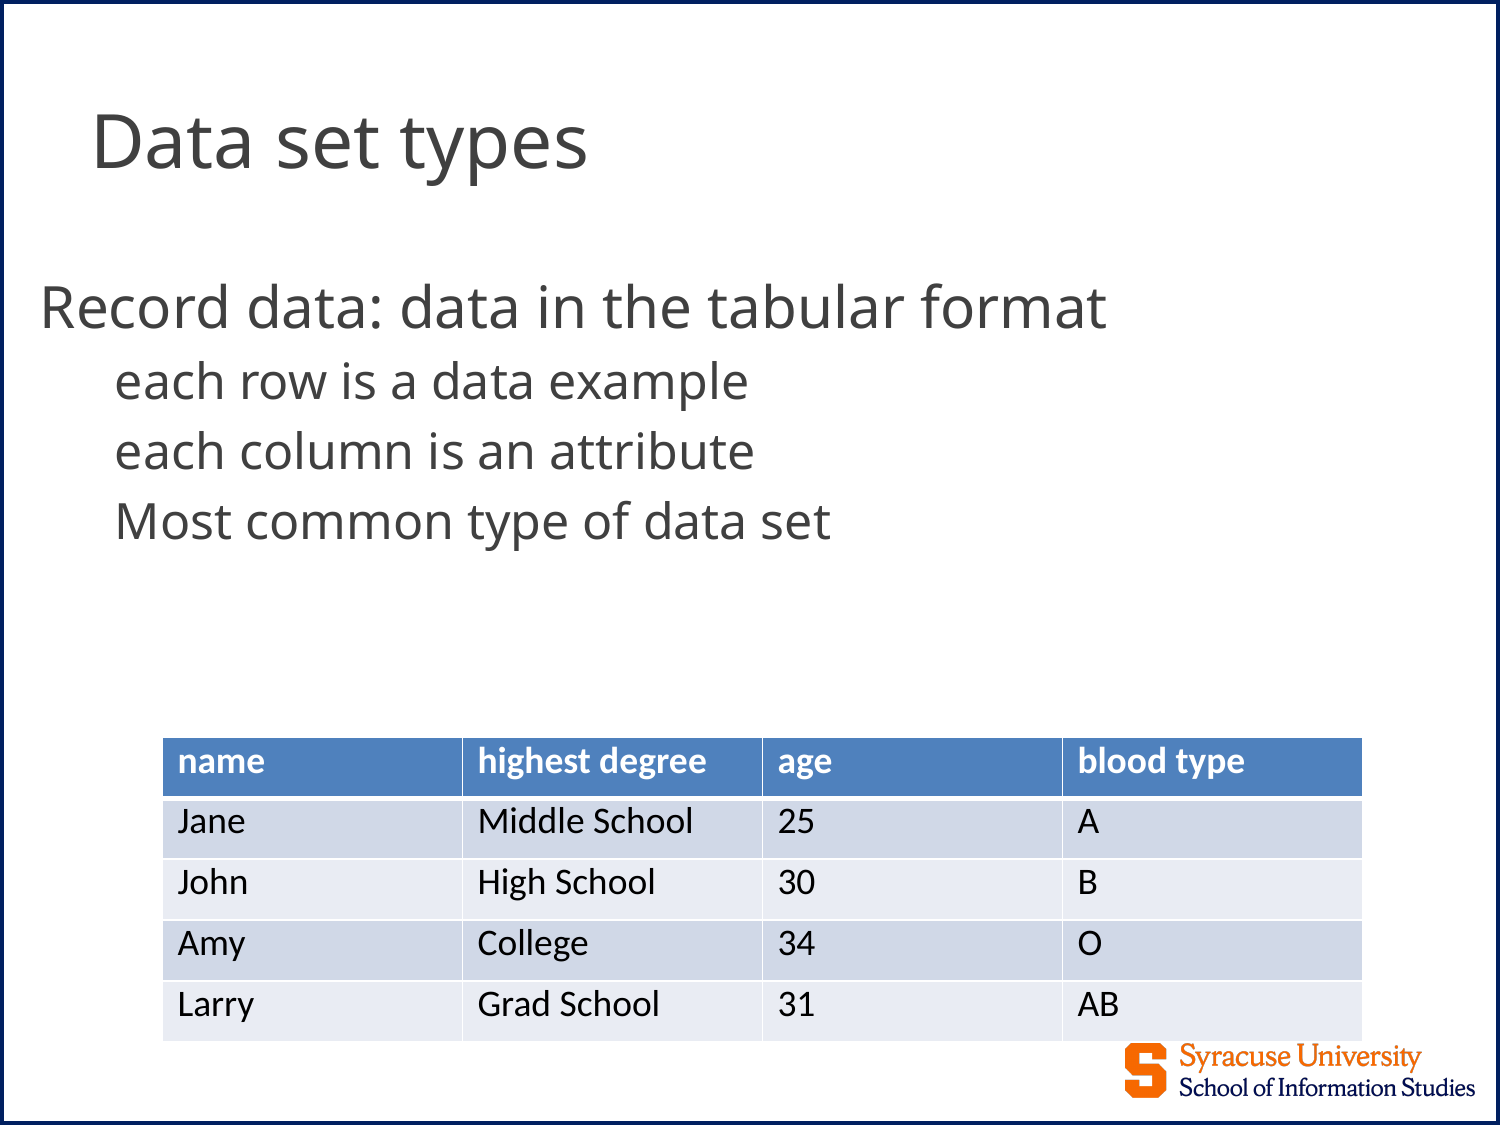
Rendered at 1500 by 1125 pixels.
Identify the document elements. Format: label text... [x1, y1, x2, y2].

table_cell Middle School [463, 801, 762, 858]
table_cell College [463, 921, 762, 980]
table_header age [763, 738, 1062, 796]
title Data set types [75, 45, 1425, 233]
table_cell High School [463, 860, 762, 919]
list Record data: data in the tabular format each row is a data example each column is an attribute Most common type of data set [24, 262, 1500, 1005]
table_cell Amy [163, 921, 462, 980]
table_cell B [1063, 860, 1362, 919]
table_cell Grad School [463, 982, 762, 1041]
table_cell 34 [763, 921, 1062, 980]
table_cell A [1063, 801, 1362, 858]
table_cell 30 [763, 860, 1062, 919]
table_cell Larry [163, 982, 462, 1041]
picture [1125, 1041, 1475, 1098]
table_cell O [1063, 921, 1362, 980]
table_header highest degree [463, 738, 762, 796]
table_header name [163, 738, 462, 796]
table_cell 31 [763, 982, 1062, 1041]
table_cell John [163, 860, 462, 919]
table_header blood type [1063, 738, 1362, 796]
table_cell AB [1063, 982, 1362, 1041]
table_cell Jane [163, 801, 462, 858]
table_cell 25 [763, 801, 1062, 858]
